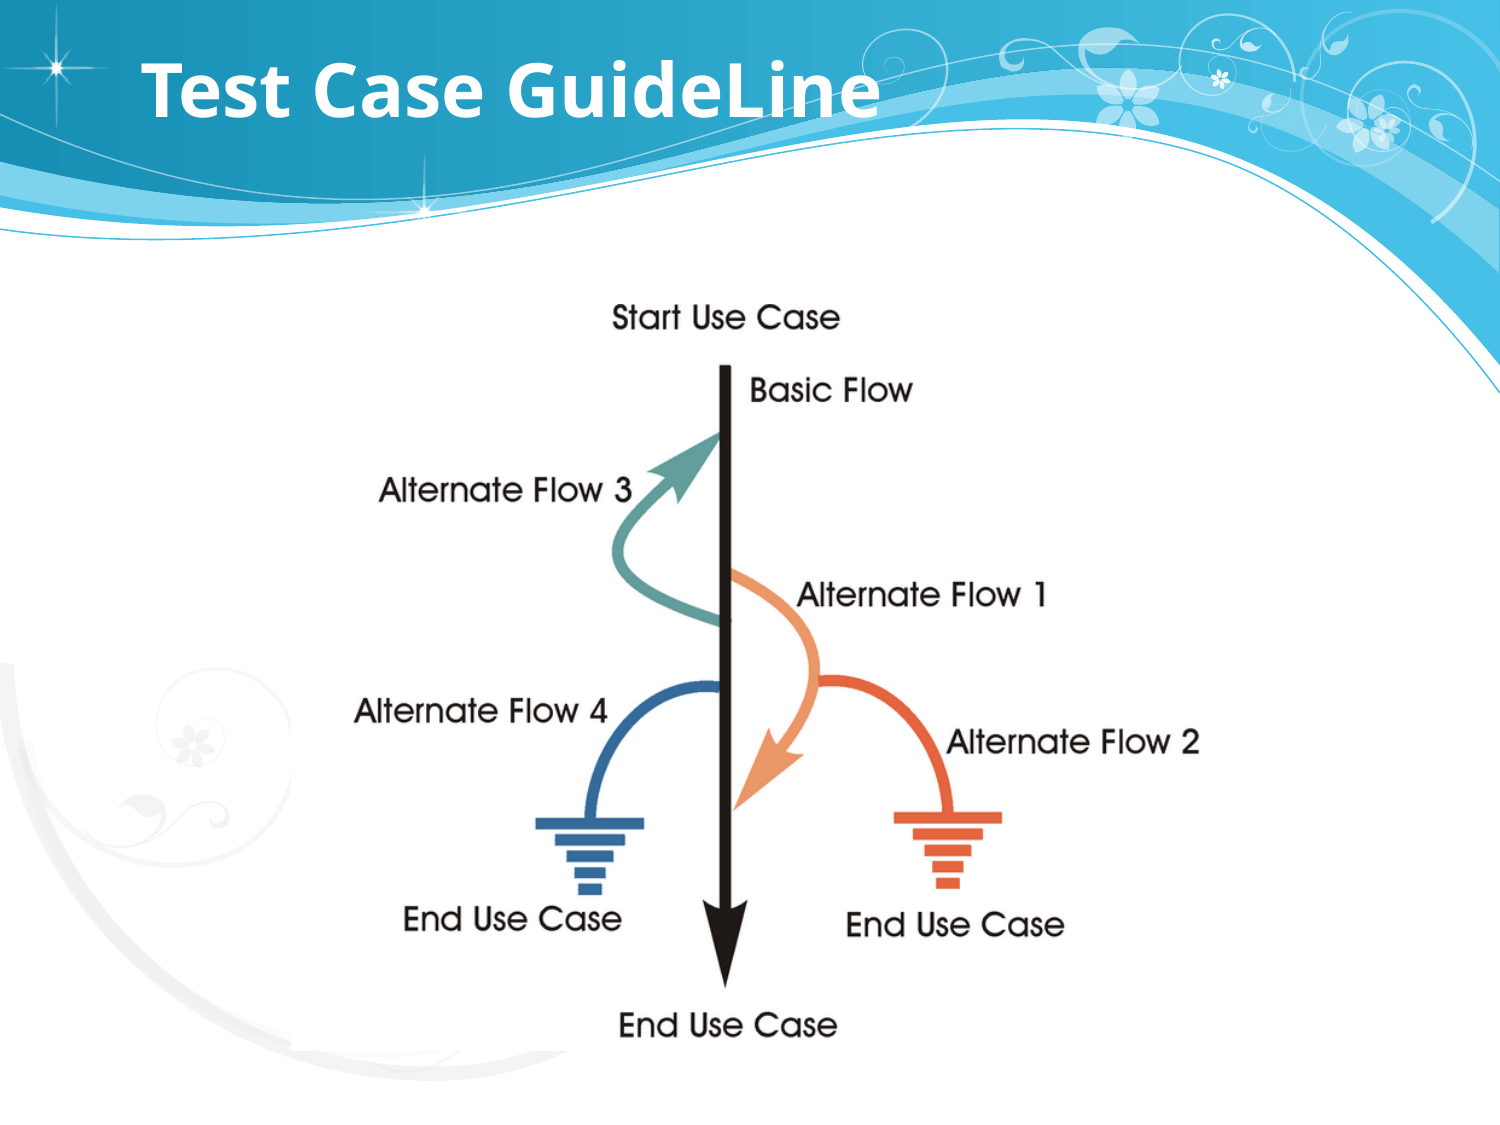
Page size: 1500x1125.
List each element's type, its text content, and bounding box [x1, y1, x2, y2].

picture [290, 238, 1297, 1052]
title Test Case GuideLine [125, 12, 1388, 163]
text_box [162, 92, 1425, 238]
picture [0, 0, 112, 138]
